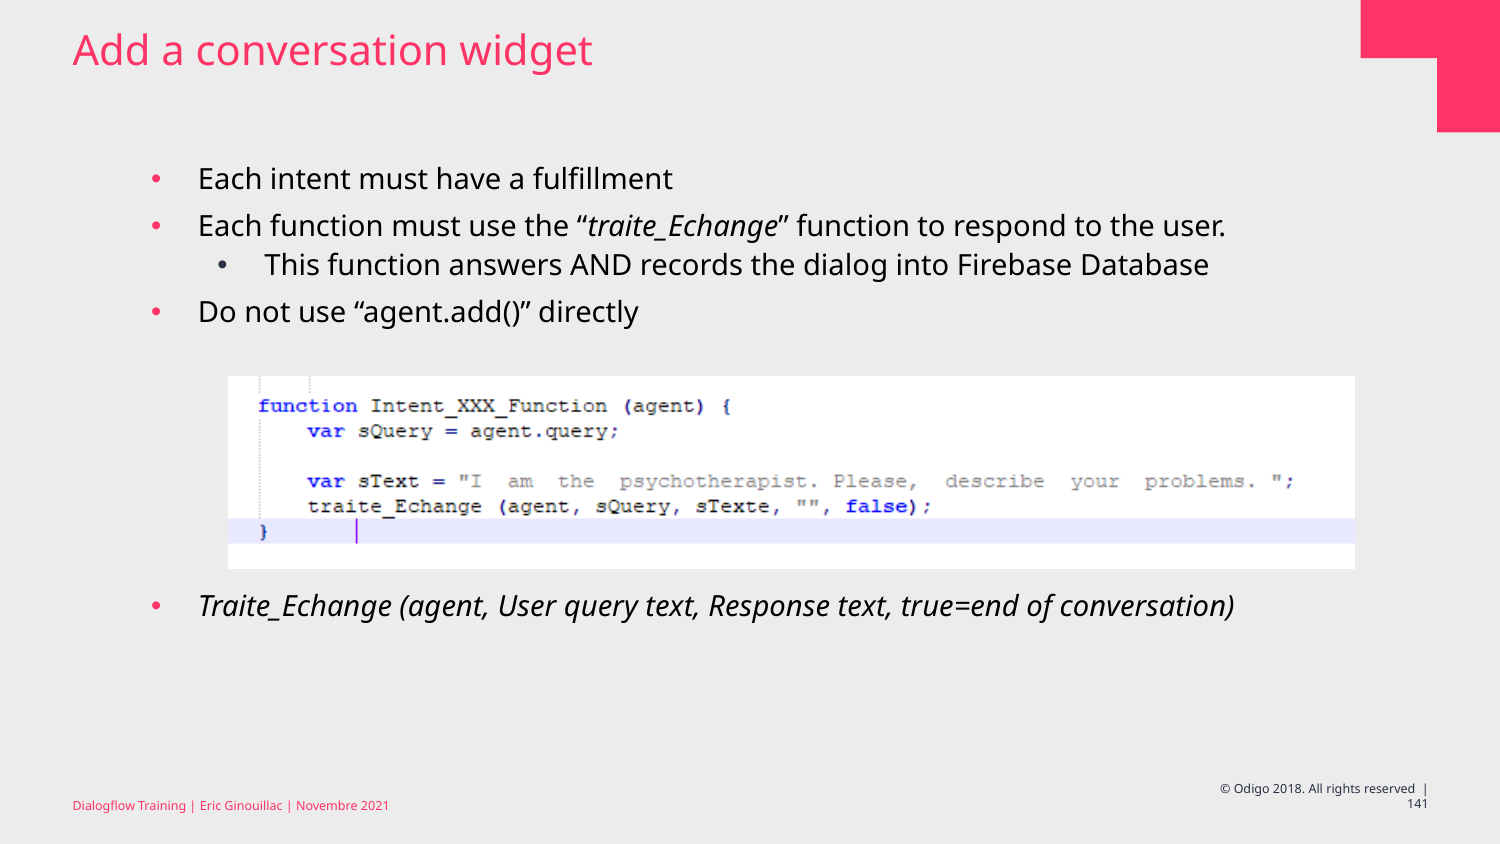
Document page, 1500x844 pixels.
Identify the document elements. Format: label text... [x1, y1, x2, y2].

title Add a conversation widget [1, 0, 1146, 133]
picture [228, 376, 1355, 569]
text_box Each intent must have a fulfillment Each function must use the “traite_Echange” function to respond to the user. This function answers AND records the dialog into Firebase Database Do not use “agent.add()” directly Traite_Echange (agent, User query text, Response text, true=end of conversation) [136, 105, 1465, 703]
